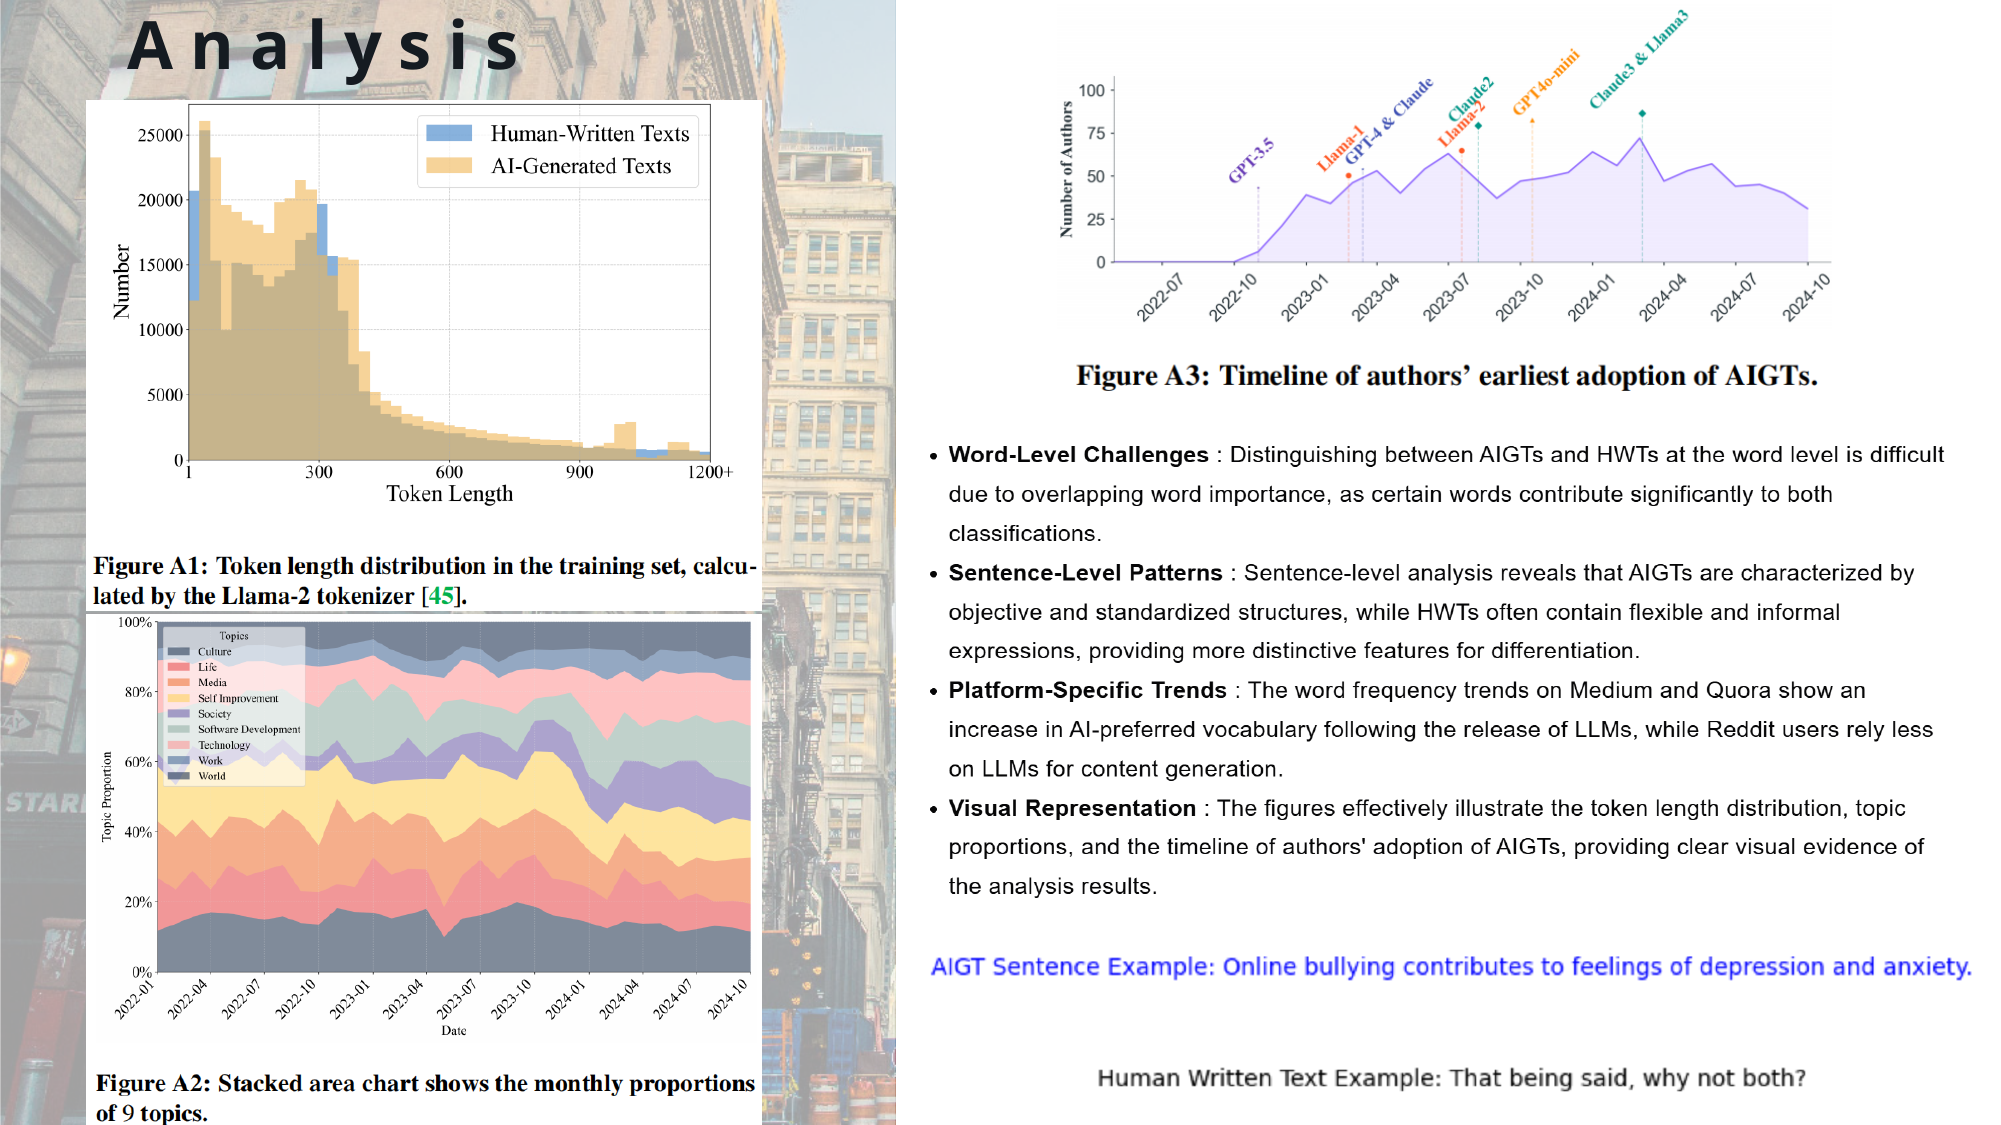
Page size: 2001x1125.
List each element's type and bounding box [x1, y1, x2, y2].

picture [1046, 0, 1832, 394]
picture [920, 936, 1997, 1125]
picture [920, 435, 1948, 904]
picture [0, 0, 897, 1125]
